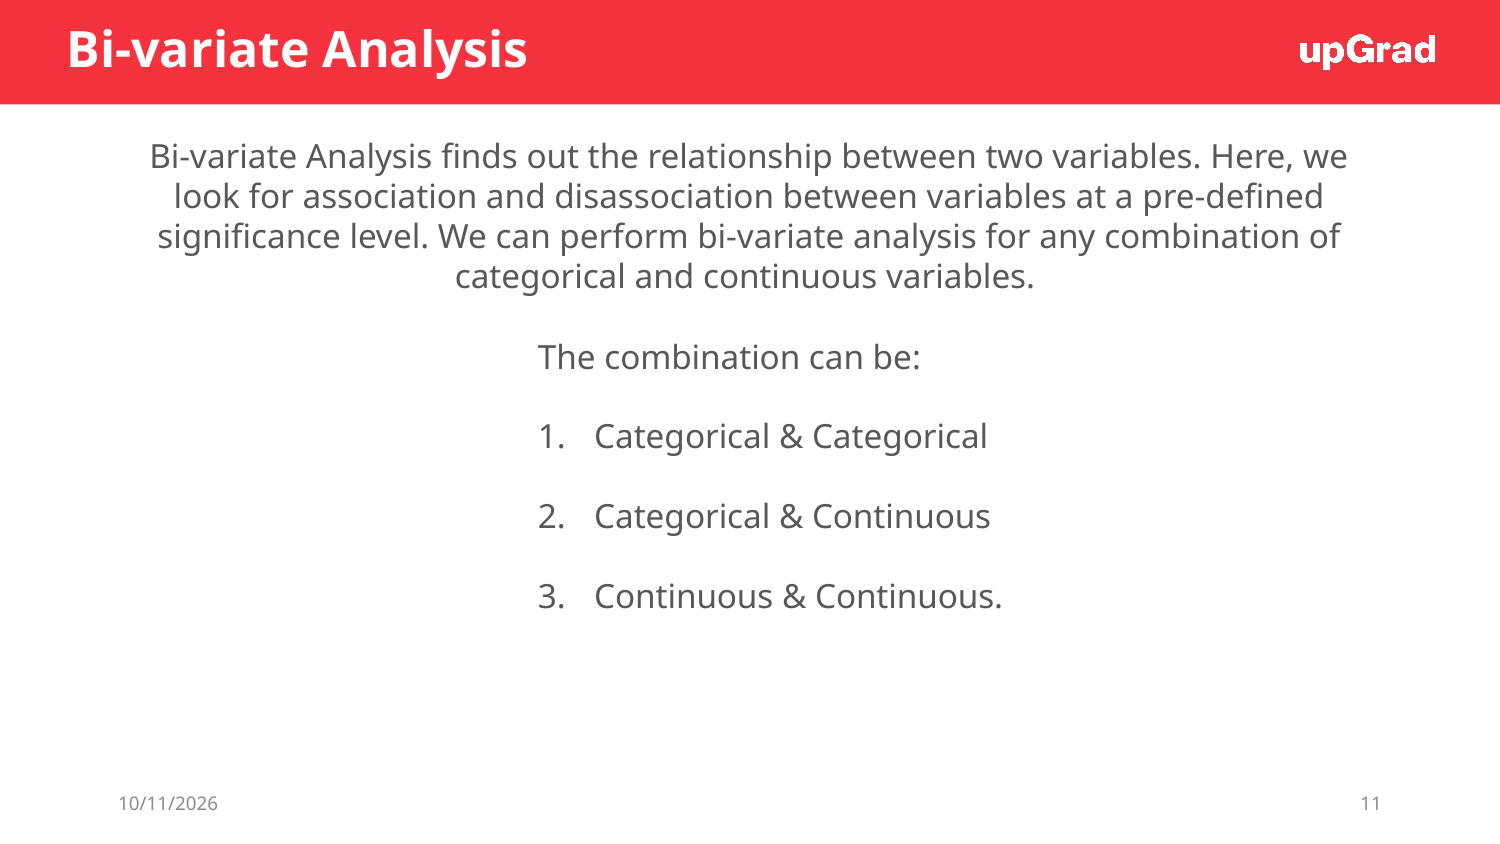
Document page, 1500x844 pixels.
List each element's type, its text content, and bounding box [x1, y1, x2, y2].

text_box The combination can be: Categorical & Categorical Categorical & Continuous Continuous & Continuous. [523, 328, 1273, 623]
picture [1300, 34, 1435, 70]
title Bi-variate Analysis [51, 20, 665, 83]
slide_number 11 [1059, 782, 1397, 827]
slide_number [103, 782, 441, 827]
text_box Bi-variate Analysis finds out the relationship between two variables. Here, we look for association and disassociation between variables at a pre-defined significance level. We can perform bi-variate analysis for any combination of categorical and continuous variables. [103, 128, 1397, 303]
